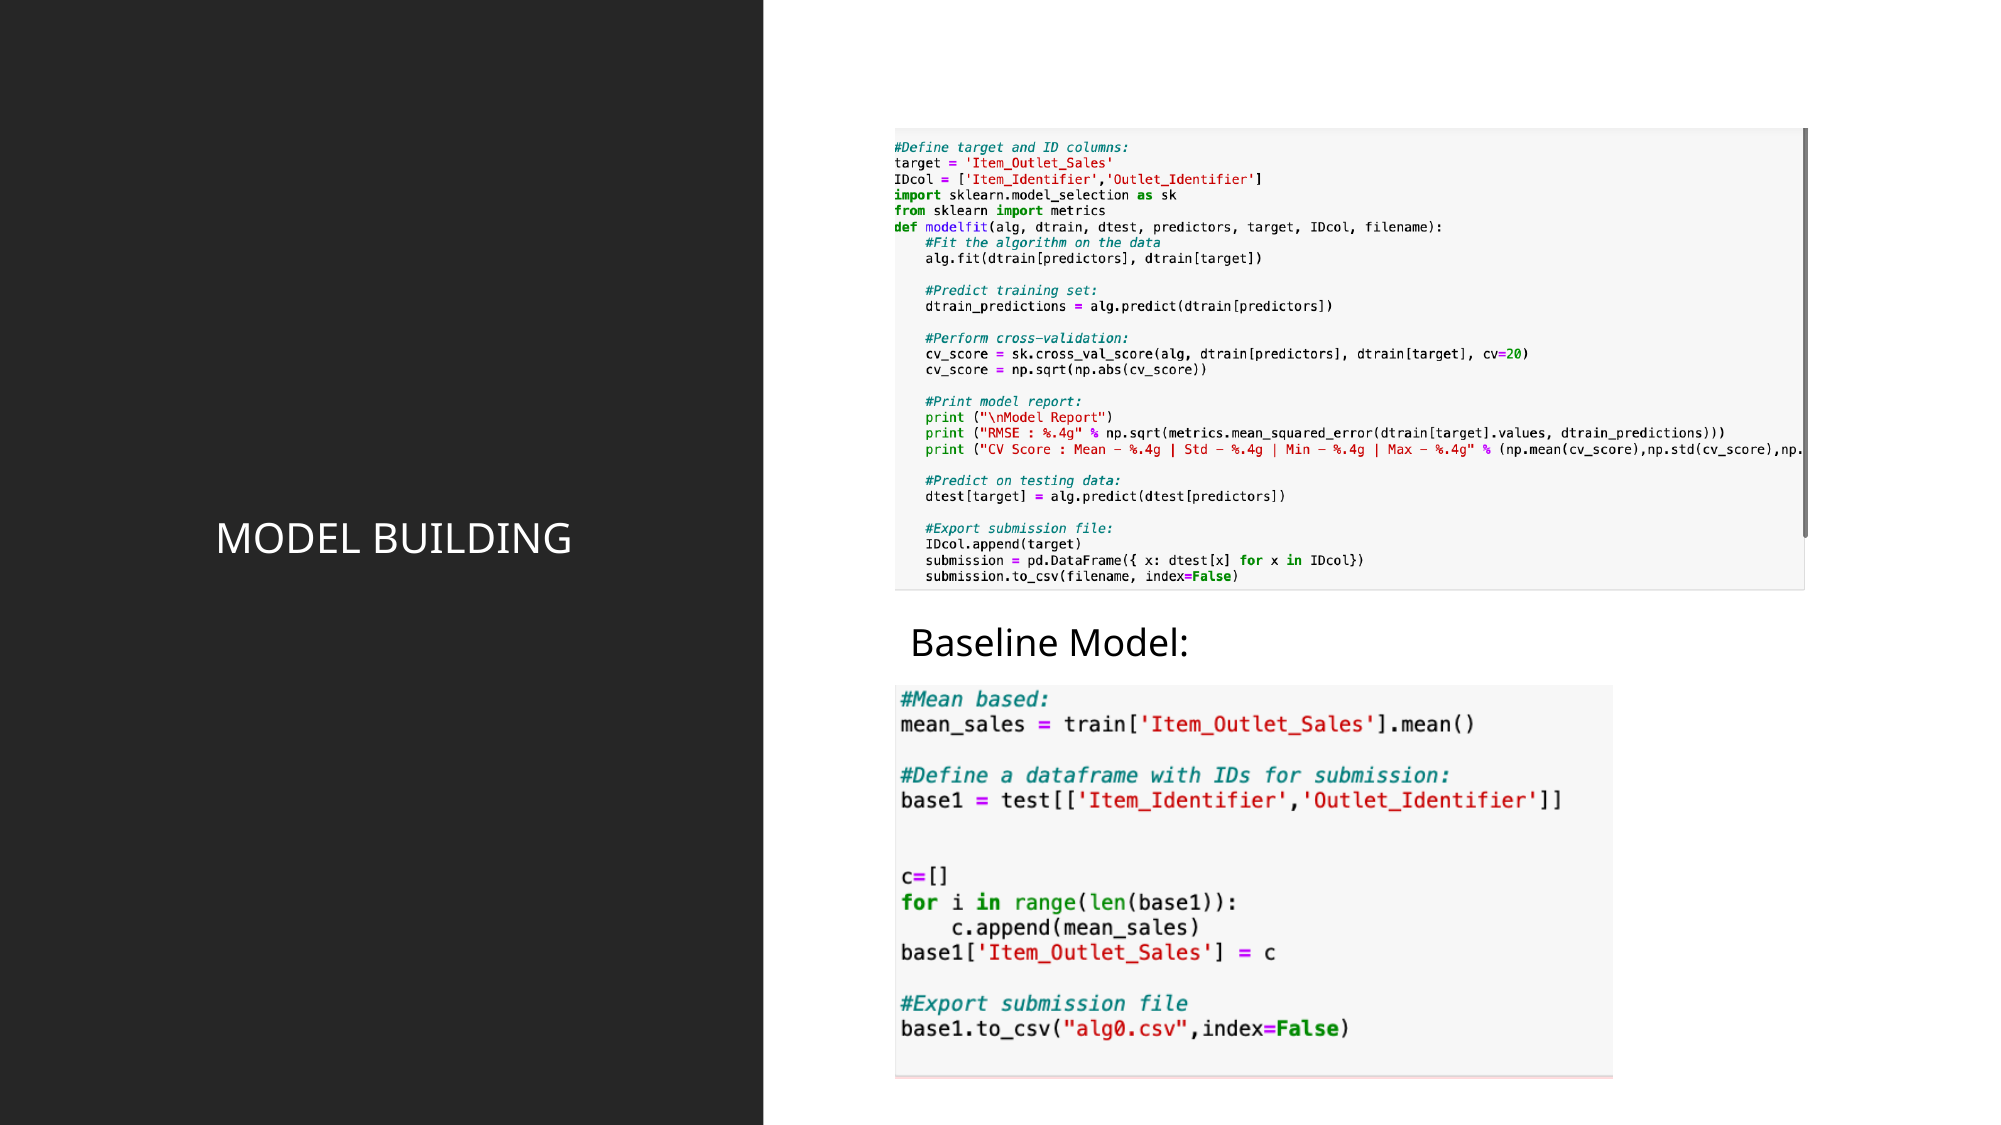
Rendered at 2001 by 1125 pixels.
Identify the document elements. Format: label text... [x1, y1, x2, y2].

picture [894, 685, 1614, 1079]
picture [894, 128, 1810, 591]
text_box Baseline Model: [895, 611, 1410, 672]
list MODEL BUILDING [105, 499, 683, 1002]
